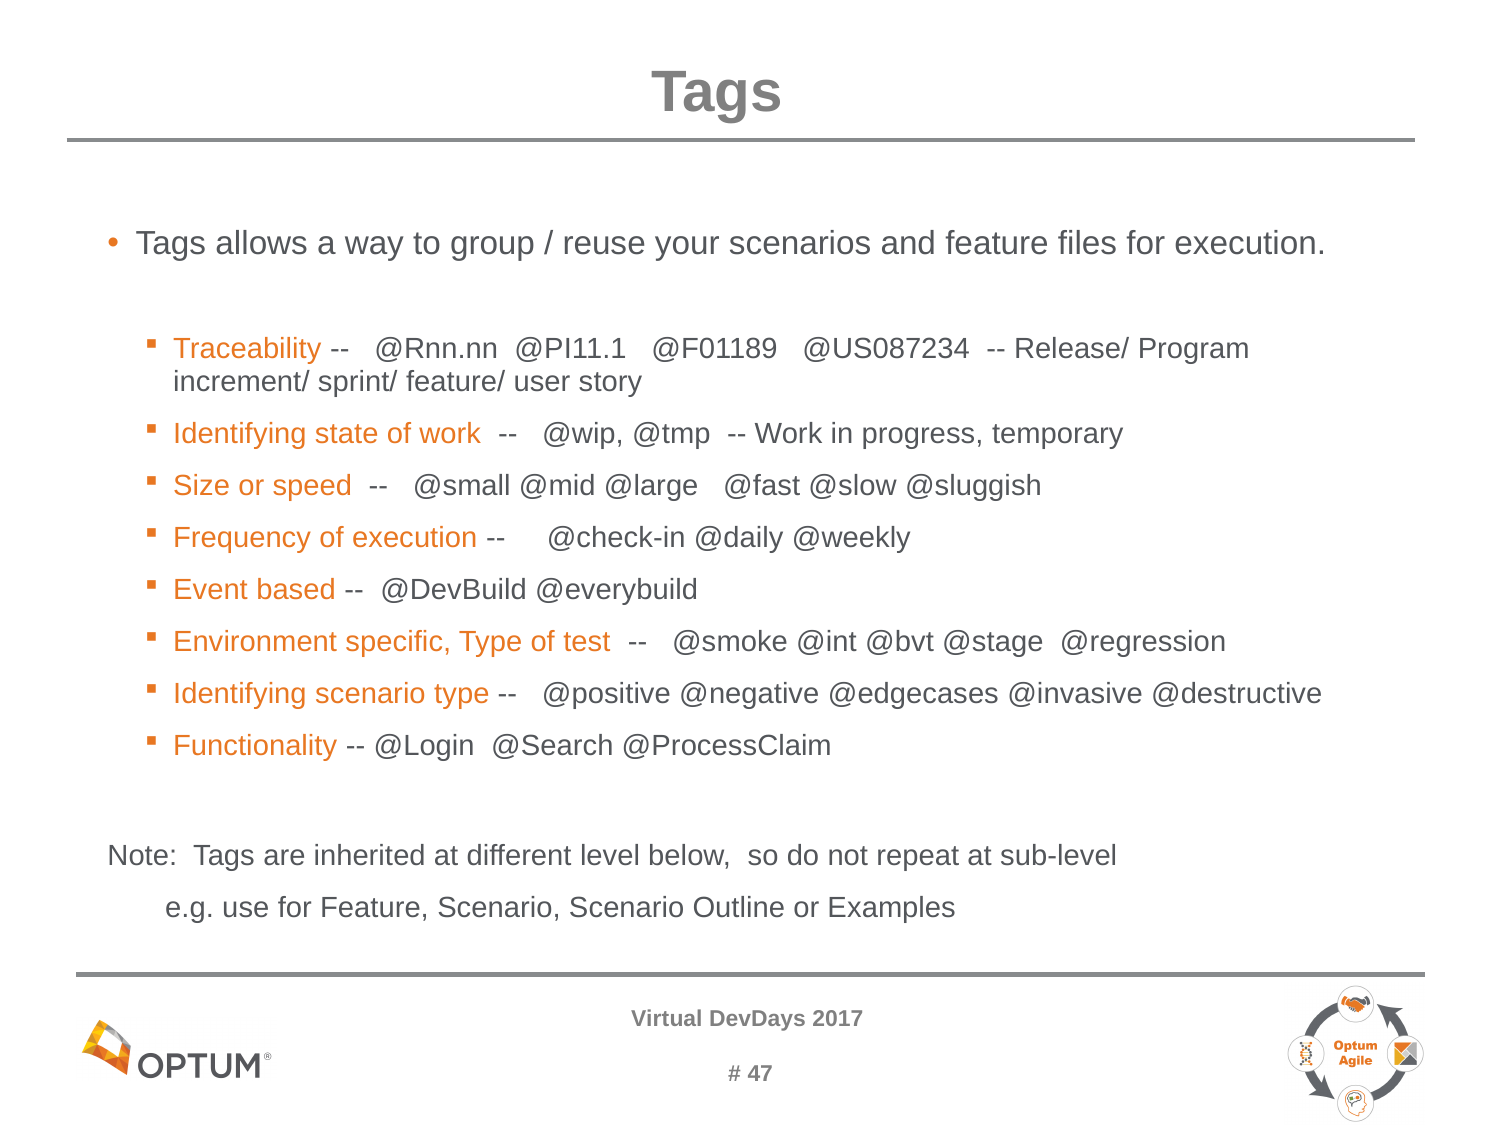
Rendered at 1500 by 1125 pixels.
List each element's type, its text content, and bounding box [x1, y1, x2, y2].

picture [76, 1017, 277, 1081]
text_box Tags allows a way to group / reuse your scenarios and feature files for execution. Traceability -- @Rnn.nn @PI11.1 @F01189 @US087234 -- Release/ Program increment/ sprint/ feature/ user story Identifying state of work -- @wip, @tmp -- Work in progress, temporary Size or speed -- @small @mid @large @fast @slow @sluggish Frequency of execution -- @check-in @daily @weekly Event based -- @DevBuild @everybuild Environment specific, Type of test -- @smoke @int @bvt @stage @regression Identifying scenario type -- @positive @negative @edgecases @invasive @destructive Functionality -- @Login @Search @ProcessClaim Note: Tags are inherited at different level below, so do not repeat at sub-level e.g. use for Feature, Scenario, Scenario Outline or Examples [92, 217, 1381, 945]
title Tags [79, 53, 1355, 112]
picture [1284, 982, 1425, 1125]
